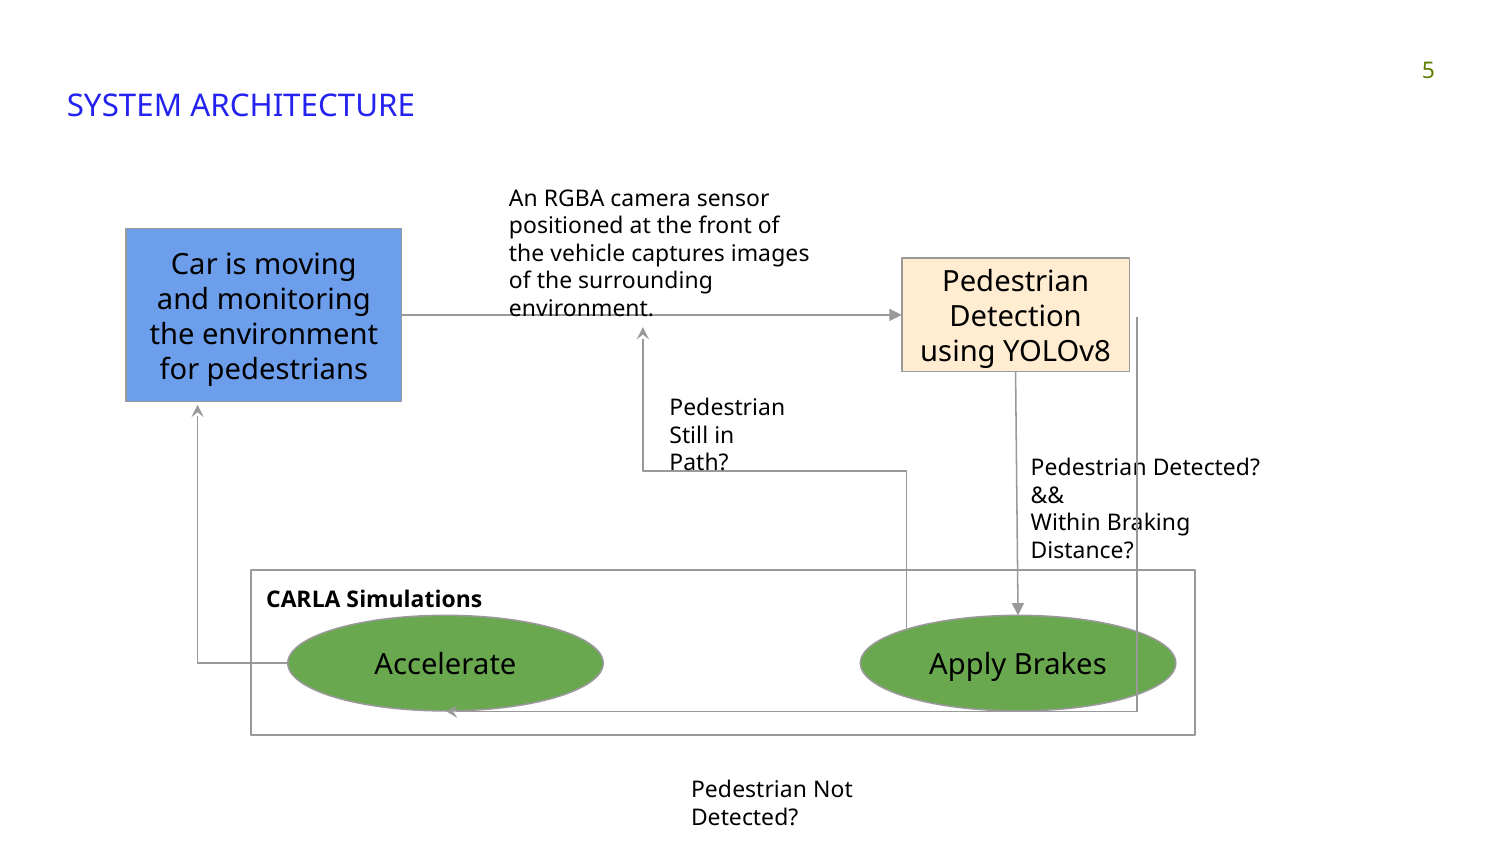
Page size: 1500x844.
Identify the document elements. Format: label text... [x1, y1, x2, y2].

slide_number ‹#› [1392, 41, 1450, 71]
text_box Pedestrian Detection using YOLOv8 [901, 258, 1130, 315]
text_box Pedestrian Detected? && Within Braking Distance? [1142, 437, 1305, 527]
text_box CARLA Simulations [250, 569, 1196, 736]
text_box Car is moving and monitoring the environment for pedestrians [126, 228, 402, 402]
text_box Pedestrian Not Detected? [676, 759, 966, 817]
subtitle SYSTEM ARCHITECTURE [51, 70, 502, 159]
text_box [113, 488, 372, 580]
text_box An RGBA camera sensor positioned at the front of the vehicle captures images of the surrounding environment. [493, 168, 828, 298]
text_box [445, 317, 1138, 712]
